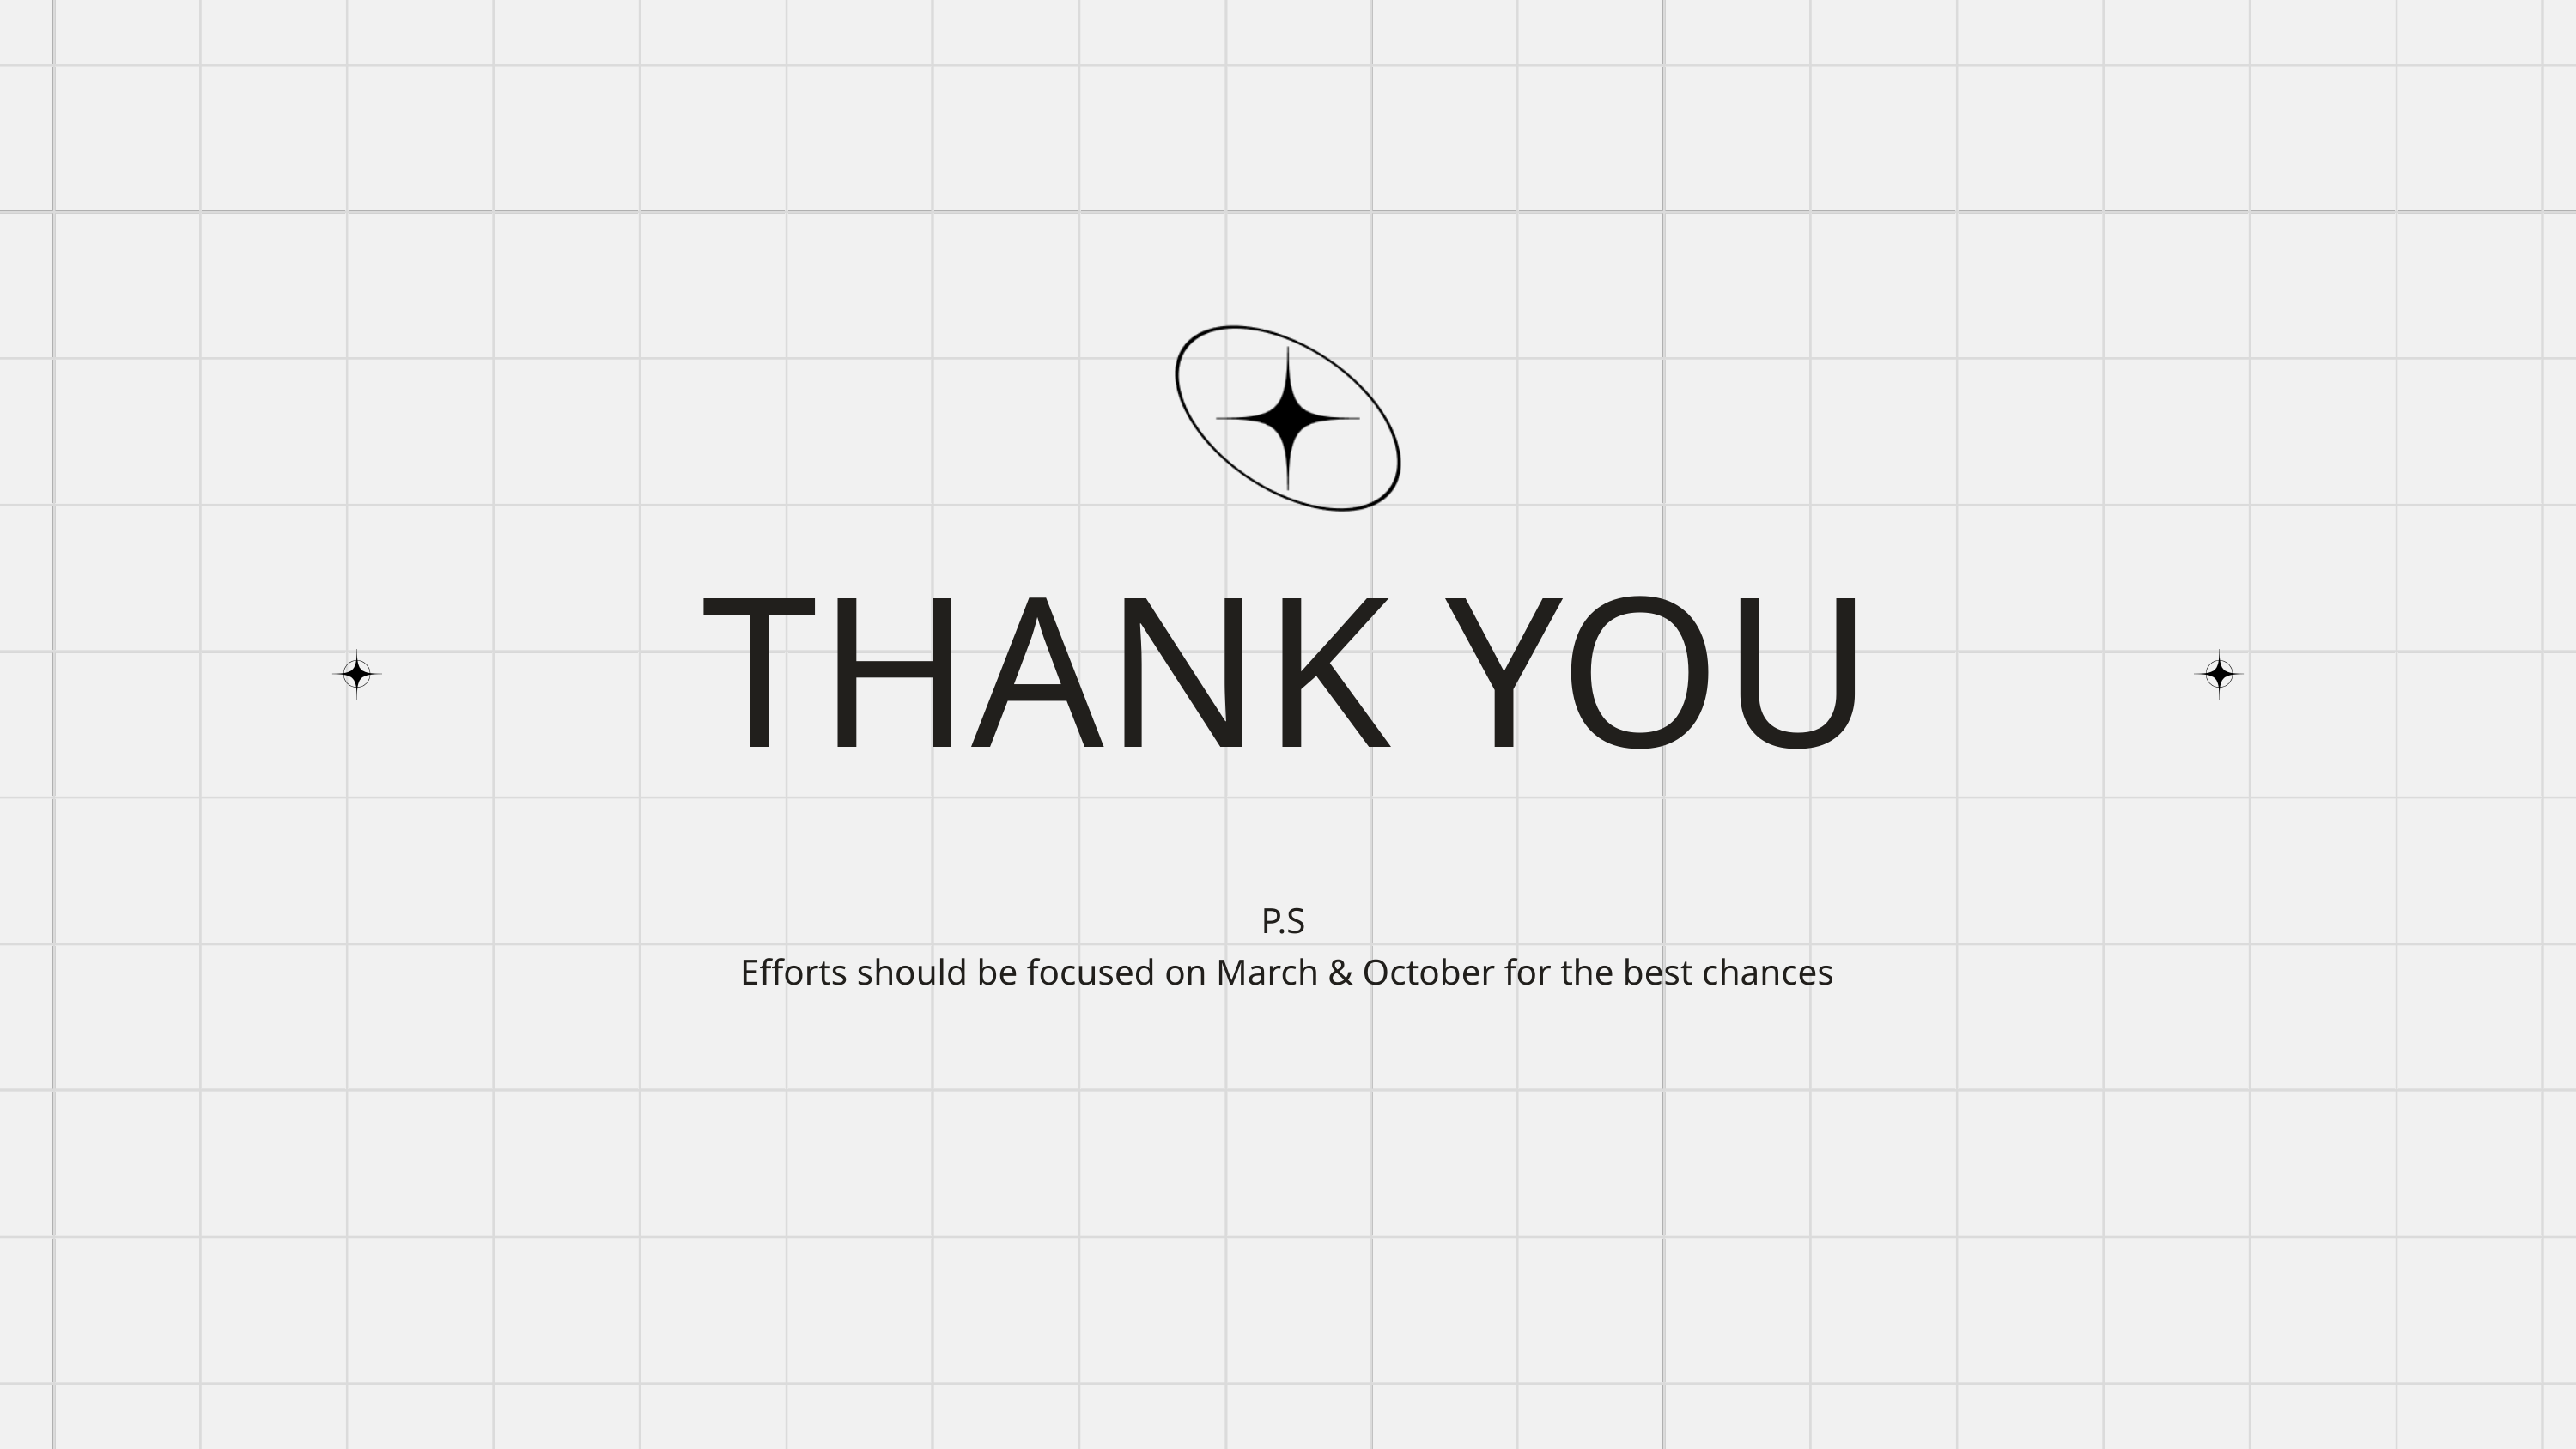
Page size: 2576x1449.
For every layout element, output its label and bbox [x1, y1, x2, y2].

text_box [0, 0, 2576, 1449]
